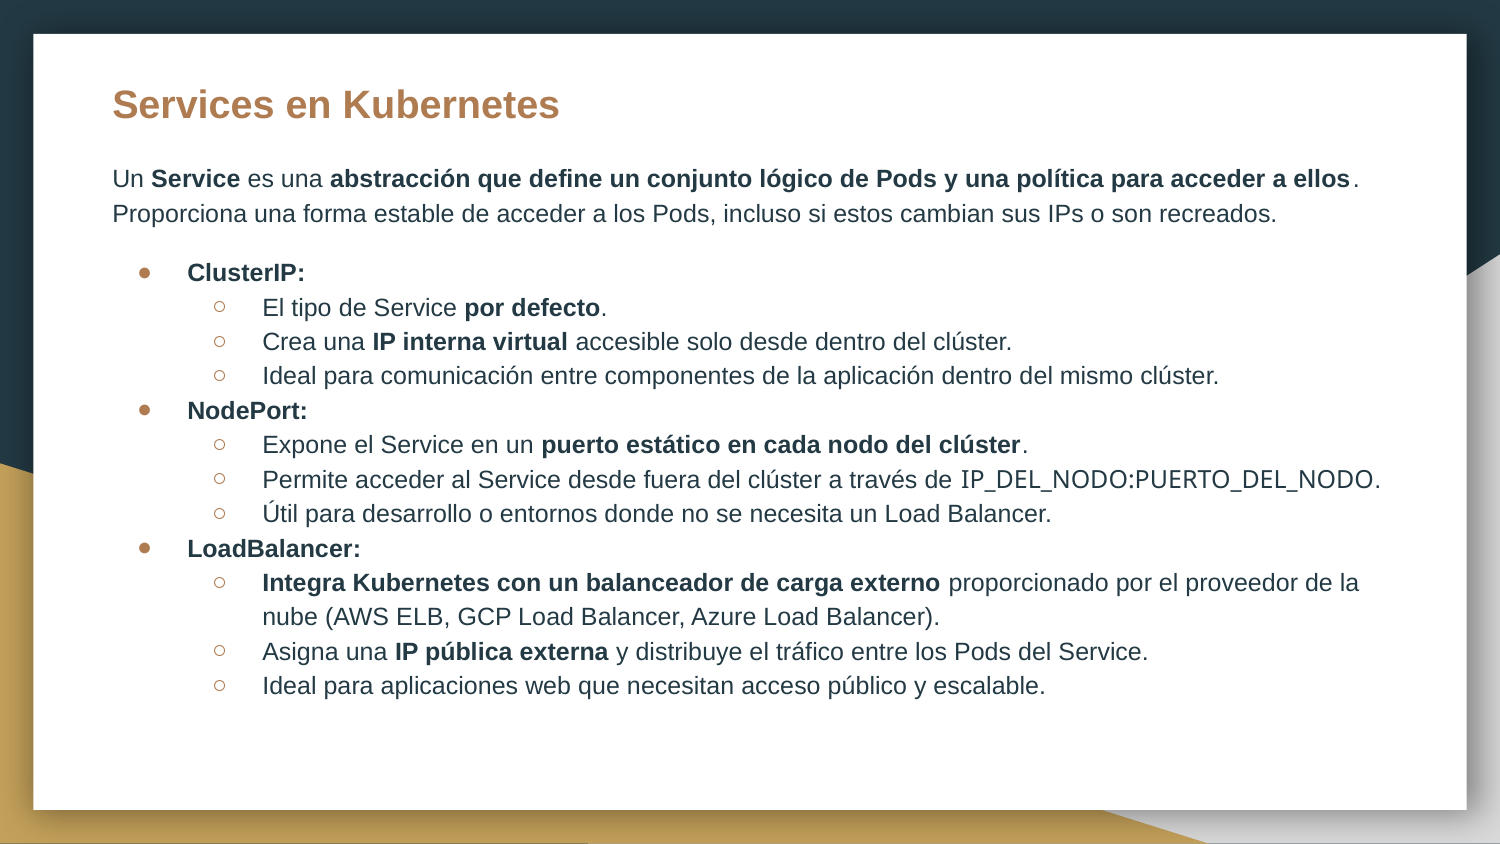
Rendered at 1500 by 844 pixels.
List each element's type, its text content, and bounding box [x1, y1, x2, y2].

list Un Service es una abstracción que define un conjunto lógico de Pods y una política para acceder a ellos. Proporciona una forma estable de acceder a los Pods, incluso si estos cambian sus IPs o son recreados. ClusterIP: El tipo de Service por defecto. Crea una IP interna virtual accesible solo desde dentro del clúster. Ideal para comunicación entre componentes de la aplicación dentro del mismo clúster. NodePort: Expone el Service en un puerto estático en cada nodo del clúster. Permite acceder al Service desde fuera del clúster a través de IP_DEL_NODO:PUERTO_DEL_NODO. Útil para desarrollo o entornos donde no se necesita un Load Balancer. LoadBalancer: Integra Kubernetes con un balanceador de carga externo proporcionado por el proveedor de la nube (AWS ELB, GCP Load Balancer, Azure Load Balancer). Asigna una IP pública externa y distribuye el tráfico entre los Pods del Service. Ideal para aplicaciones web que necesitan acceso público y escalable. [97, 143, 1419, 762]
title Services en Kubernetes [97, 57, 1252, 144]
